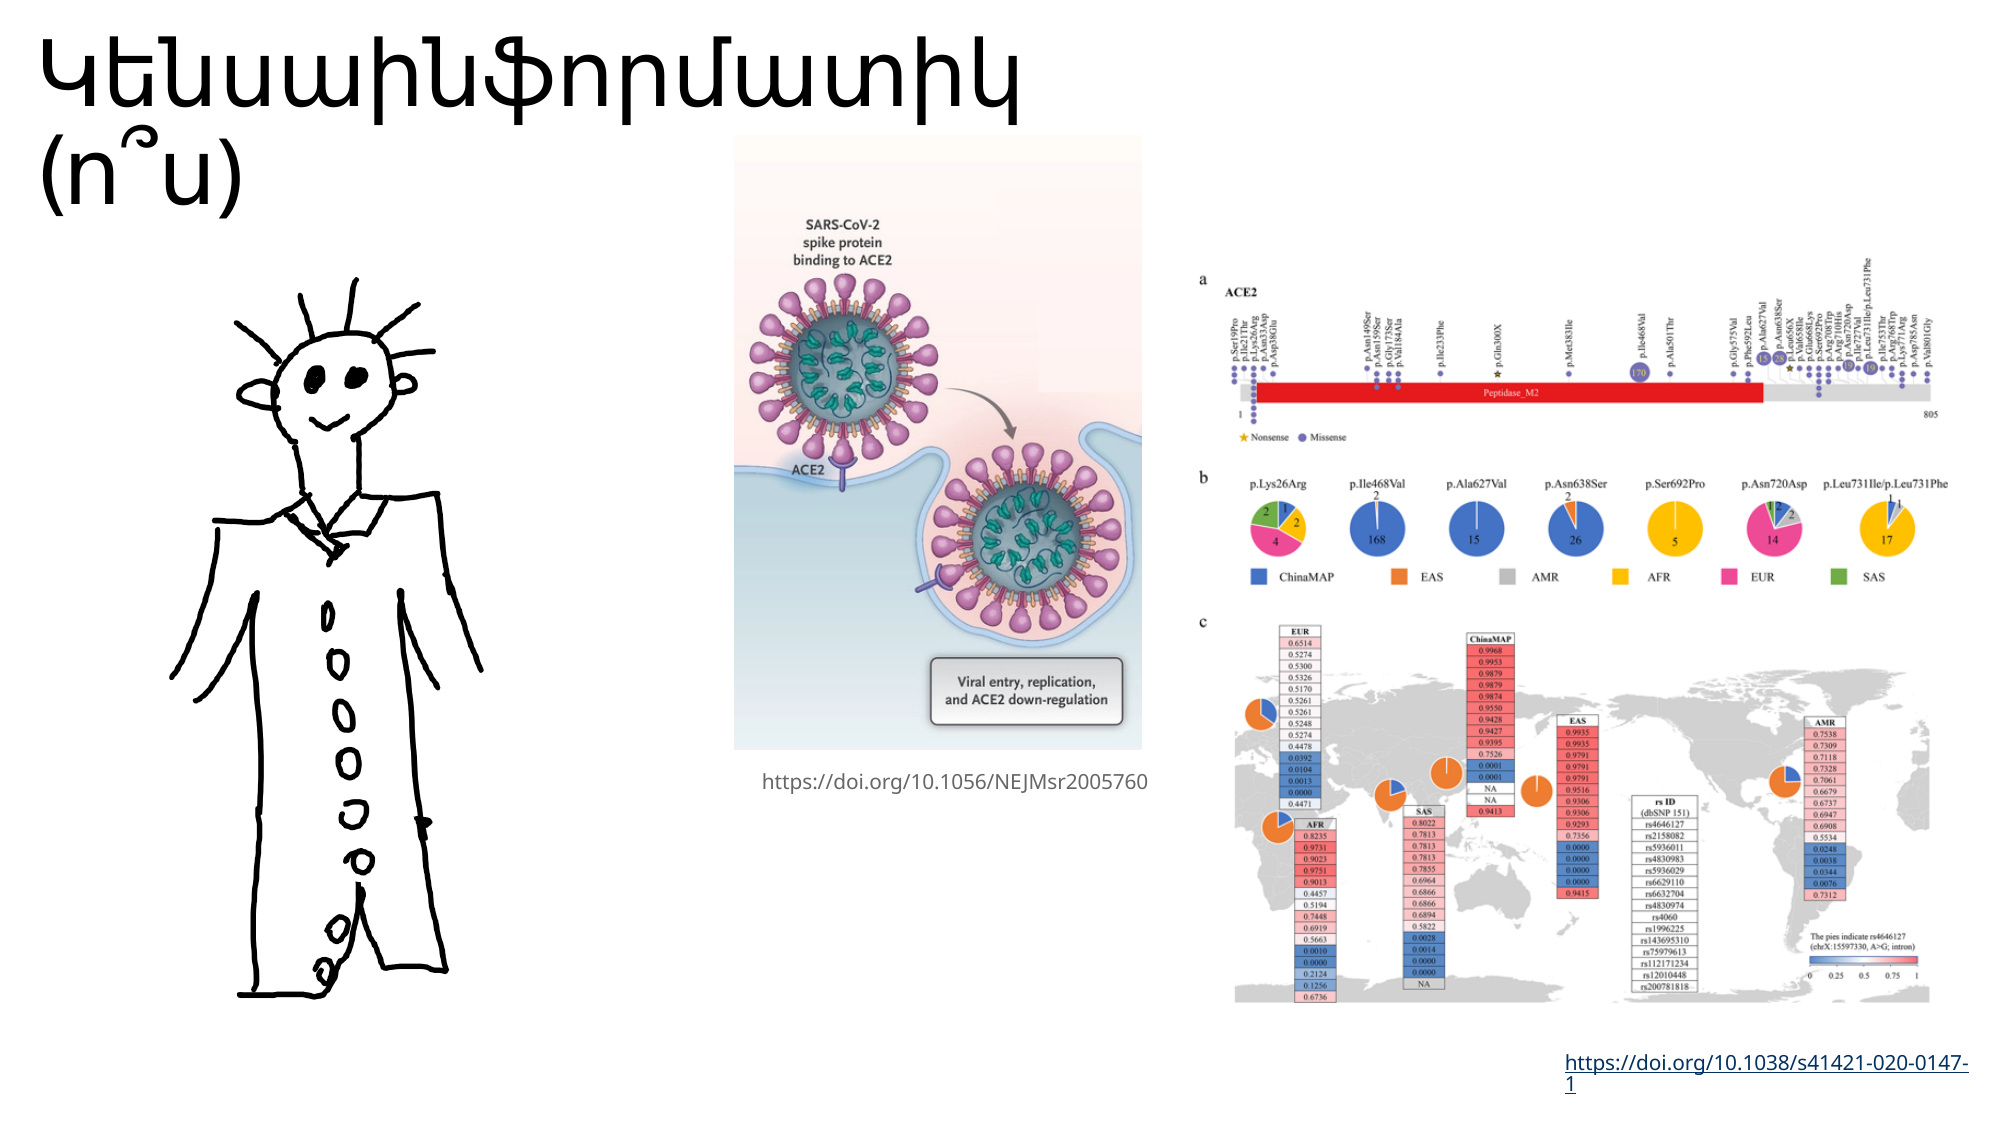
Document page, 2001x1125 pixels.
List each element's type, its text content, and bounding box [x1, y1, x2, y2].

picture [1199, 258, 1948, 1003]
text_box https://doi.org/10.1038/s41421-020-0147-1 [1550, 1041, 1991, 1085]
text_box https://doi.org/10.1056/NEJMsr2005760 [747, 761, 1163, 801]
picture [734, 135, 1142, 750]
text_box Կենսաինֆորմատիկ(ո՞ս) [20, 19, 1050, 136]
picture [45, 258, 558, 1083]
